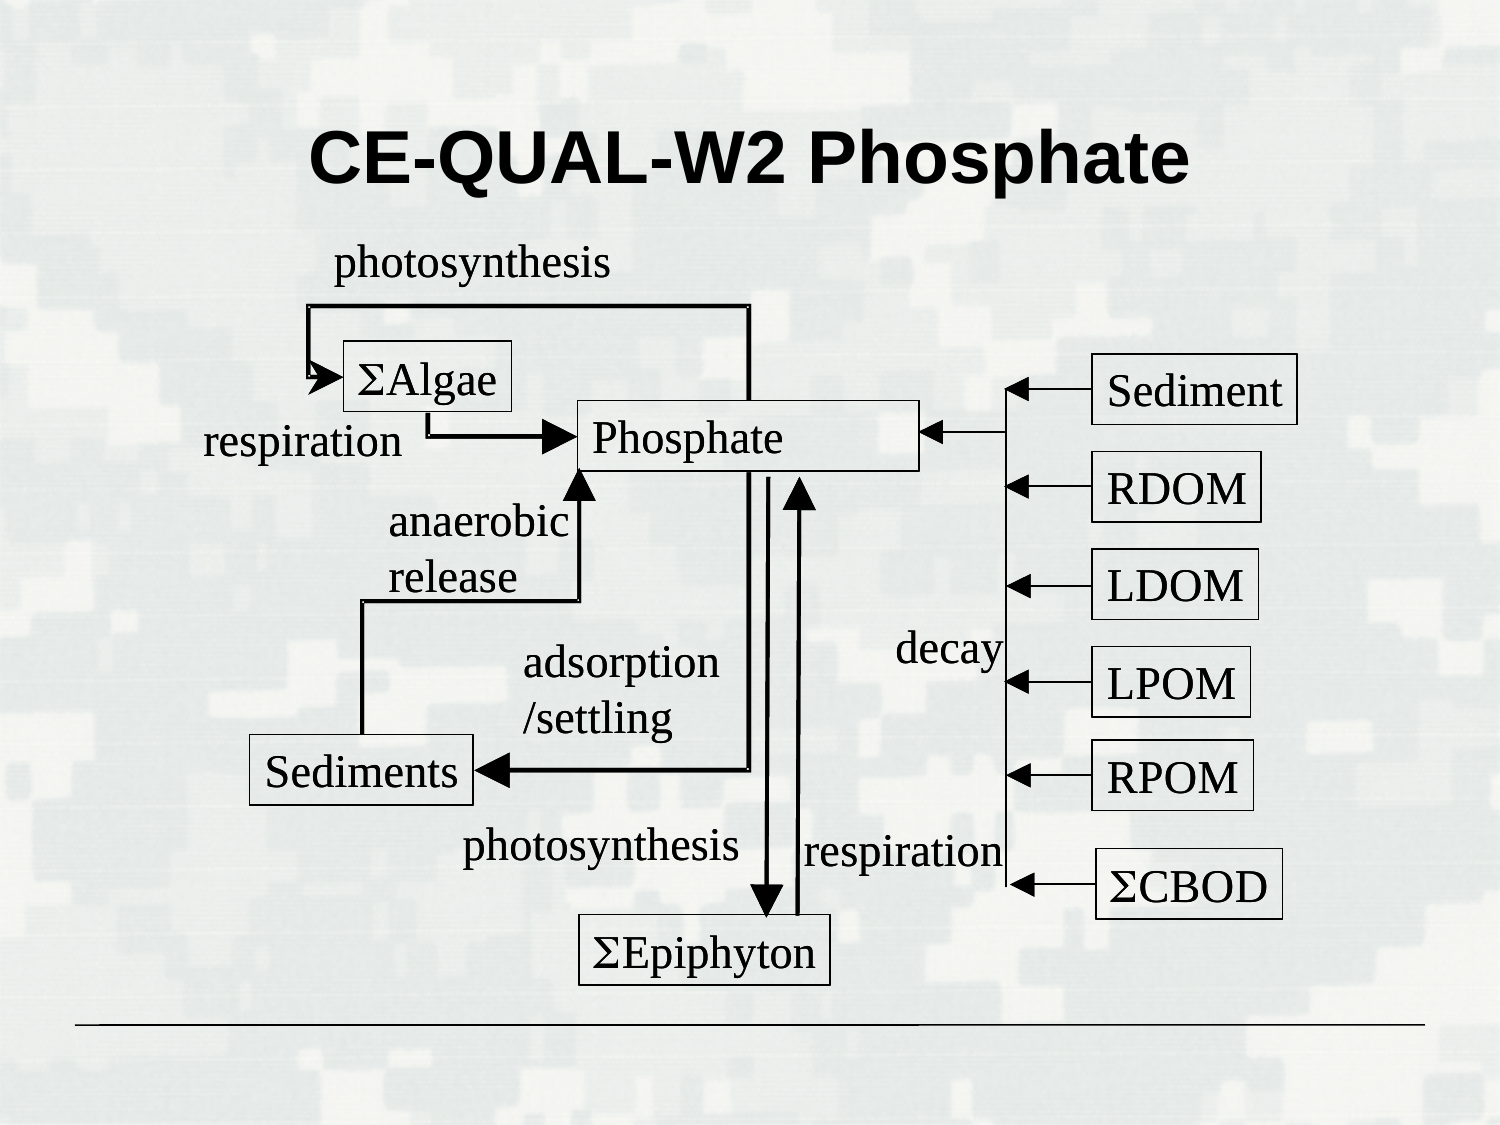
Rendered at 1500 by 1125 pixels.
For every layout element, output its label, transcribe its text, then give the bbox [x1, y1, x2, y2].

picture [189, 224, 1300, 988]
title CE-QUAL-W2 Phosphate [0, 43, 1500, 278]
